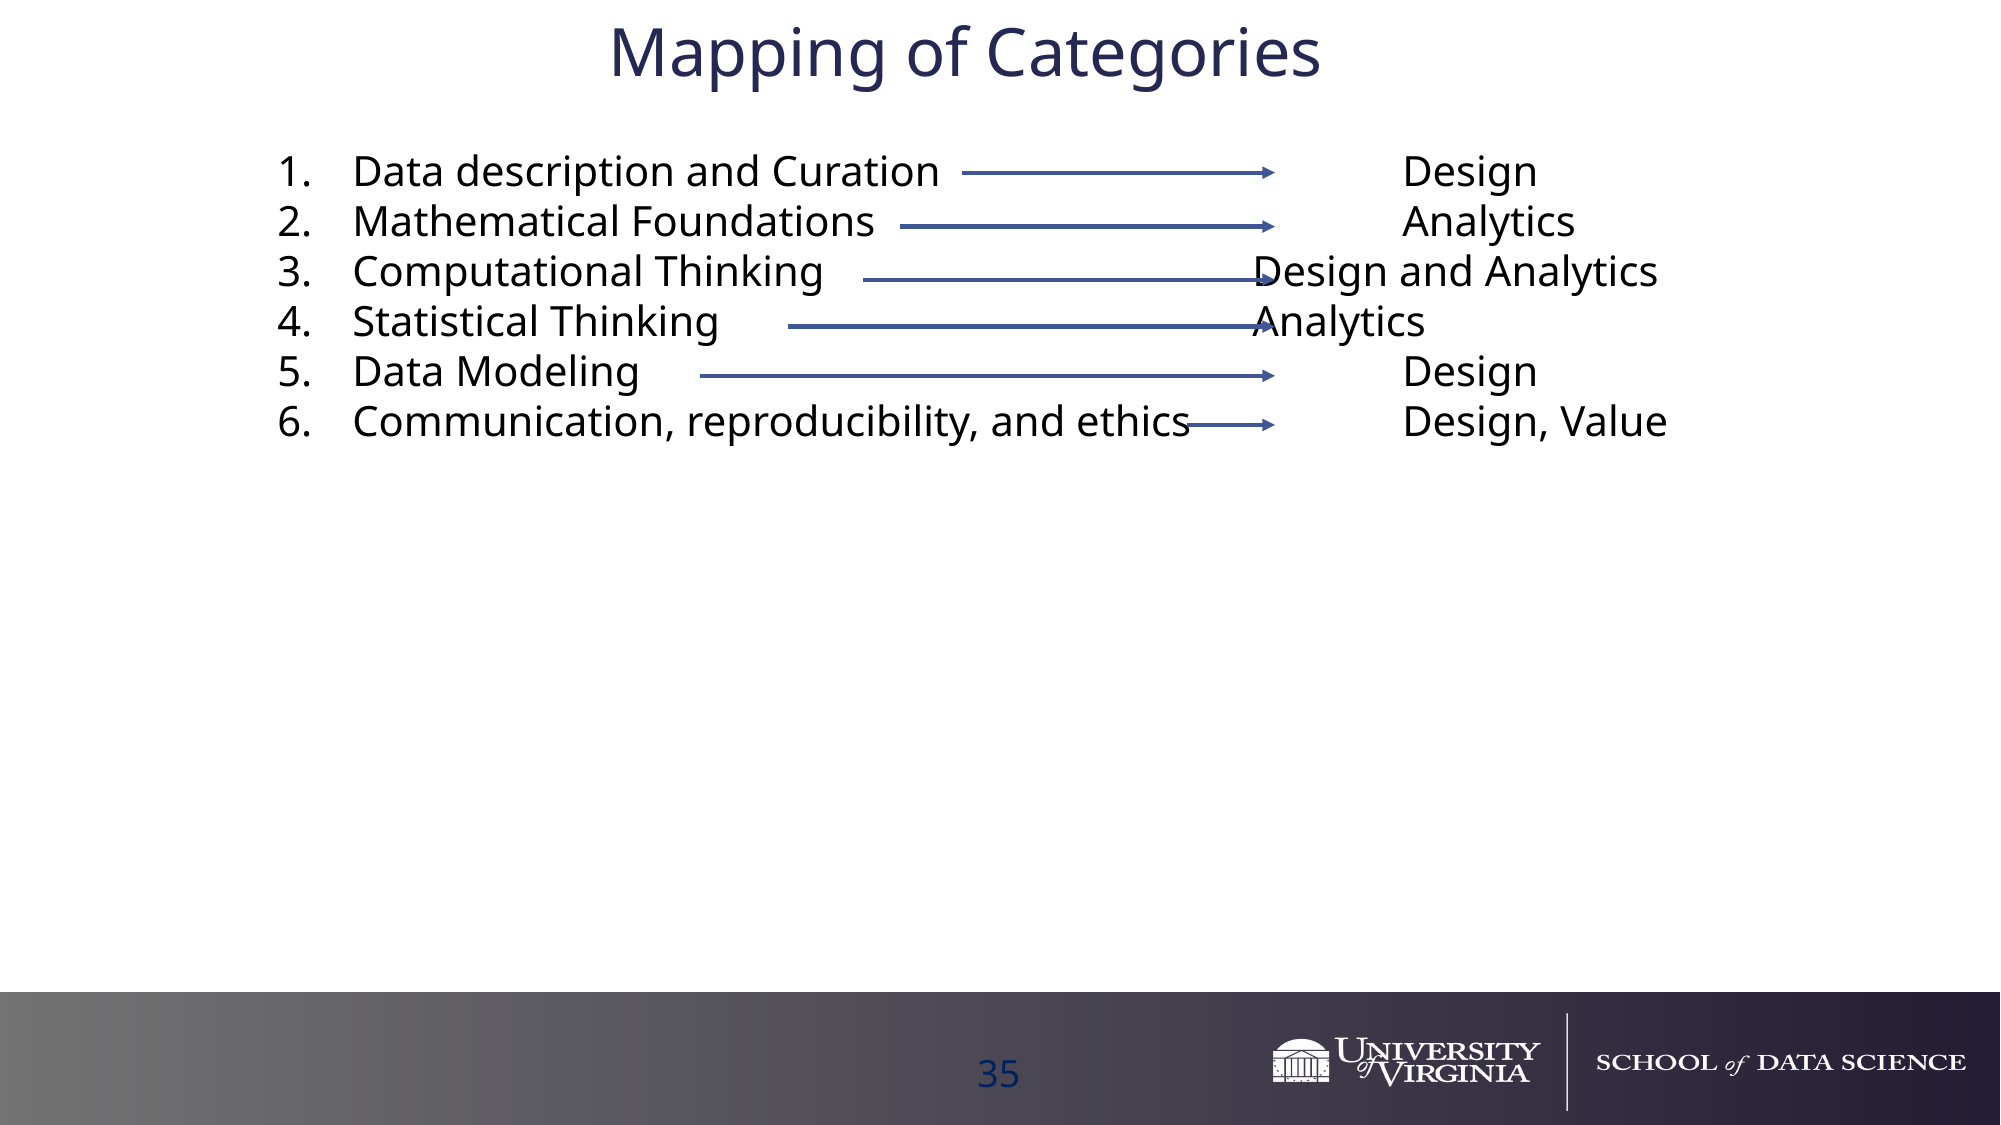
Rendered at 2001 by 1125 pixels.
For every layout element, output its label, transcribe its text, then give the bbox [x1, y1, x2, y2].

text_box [261, 136, 1751, 456]
picture [1273, 1013, 1966, 1111]
text_box Mapping of Categories [287, 2, 1663, 97]
